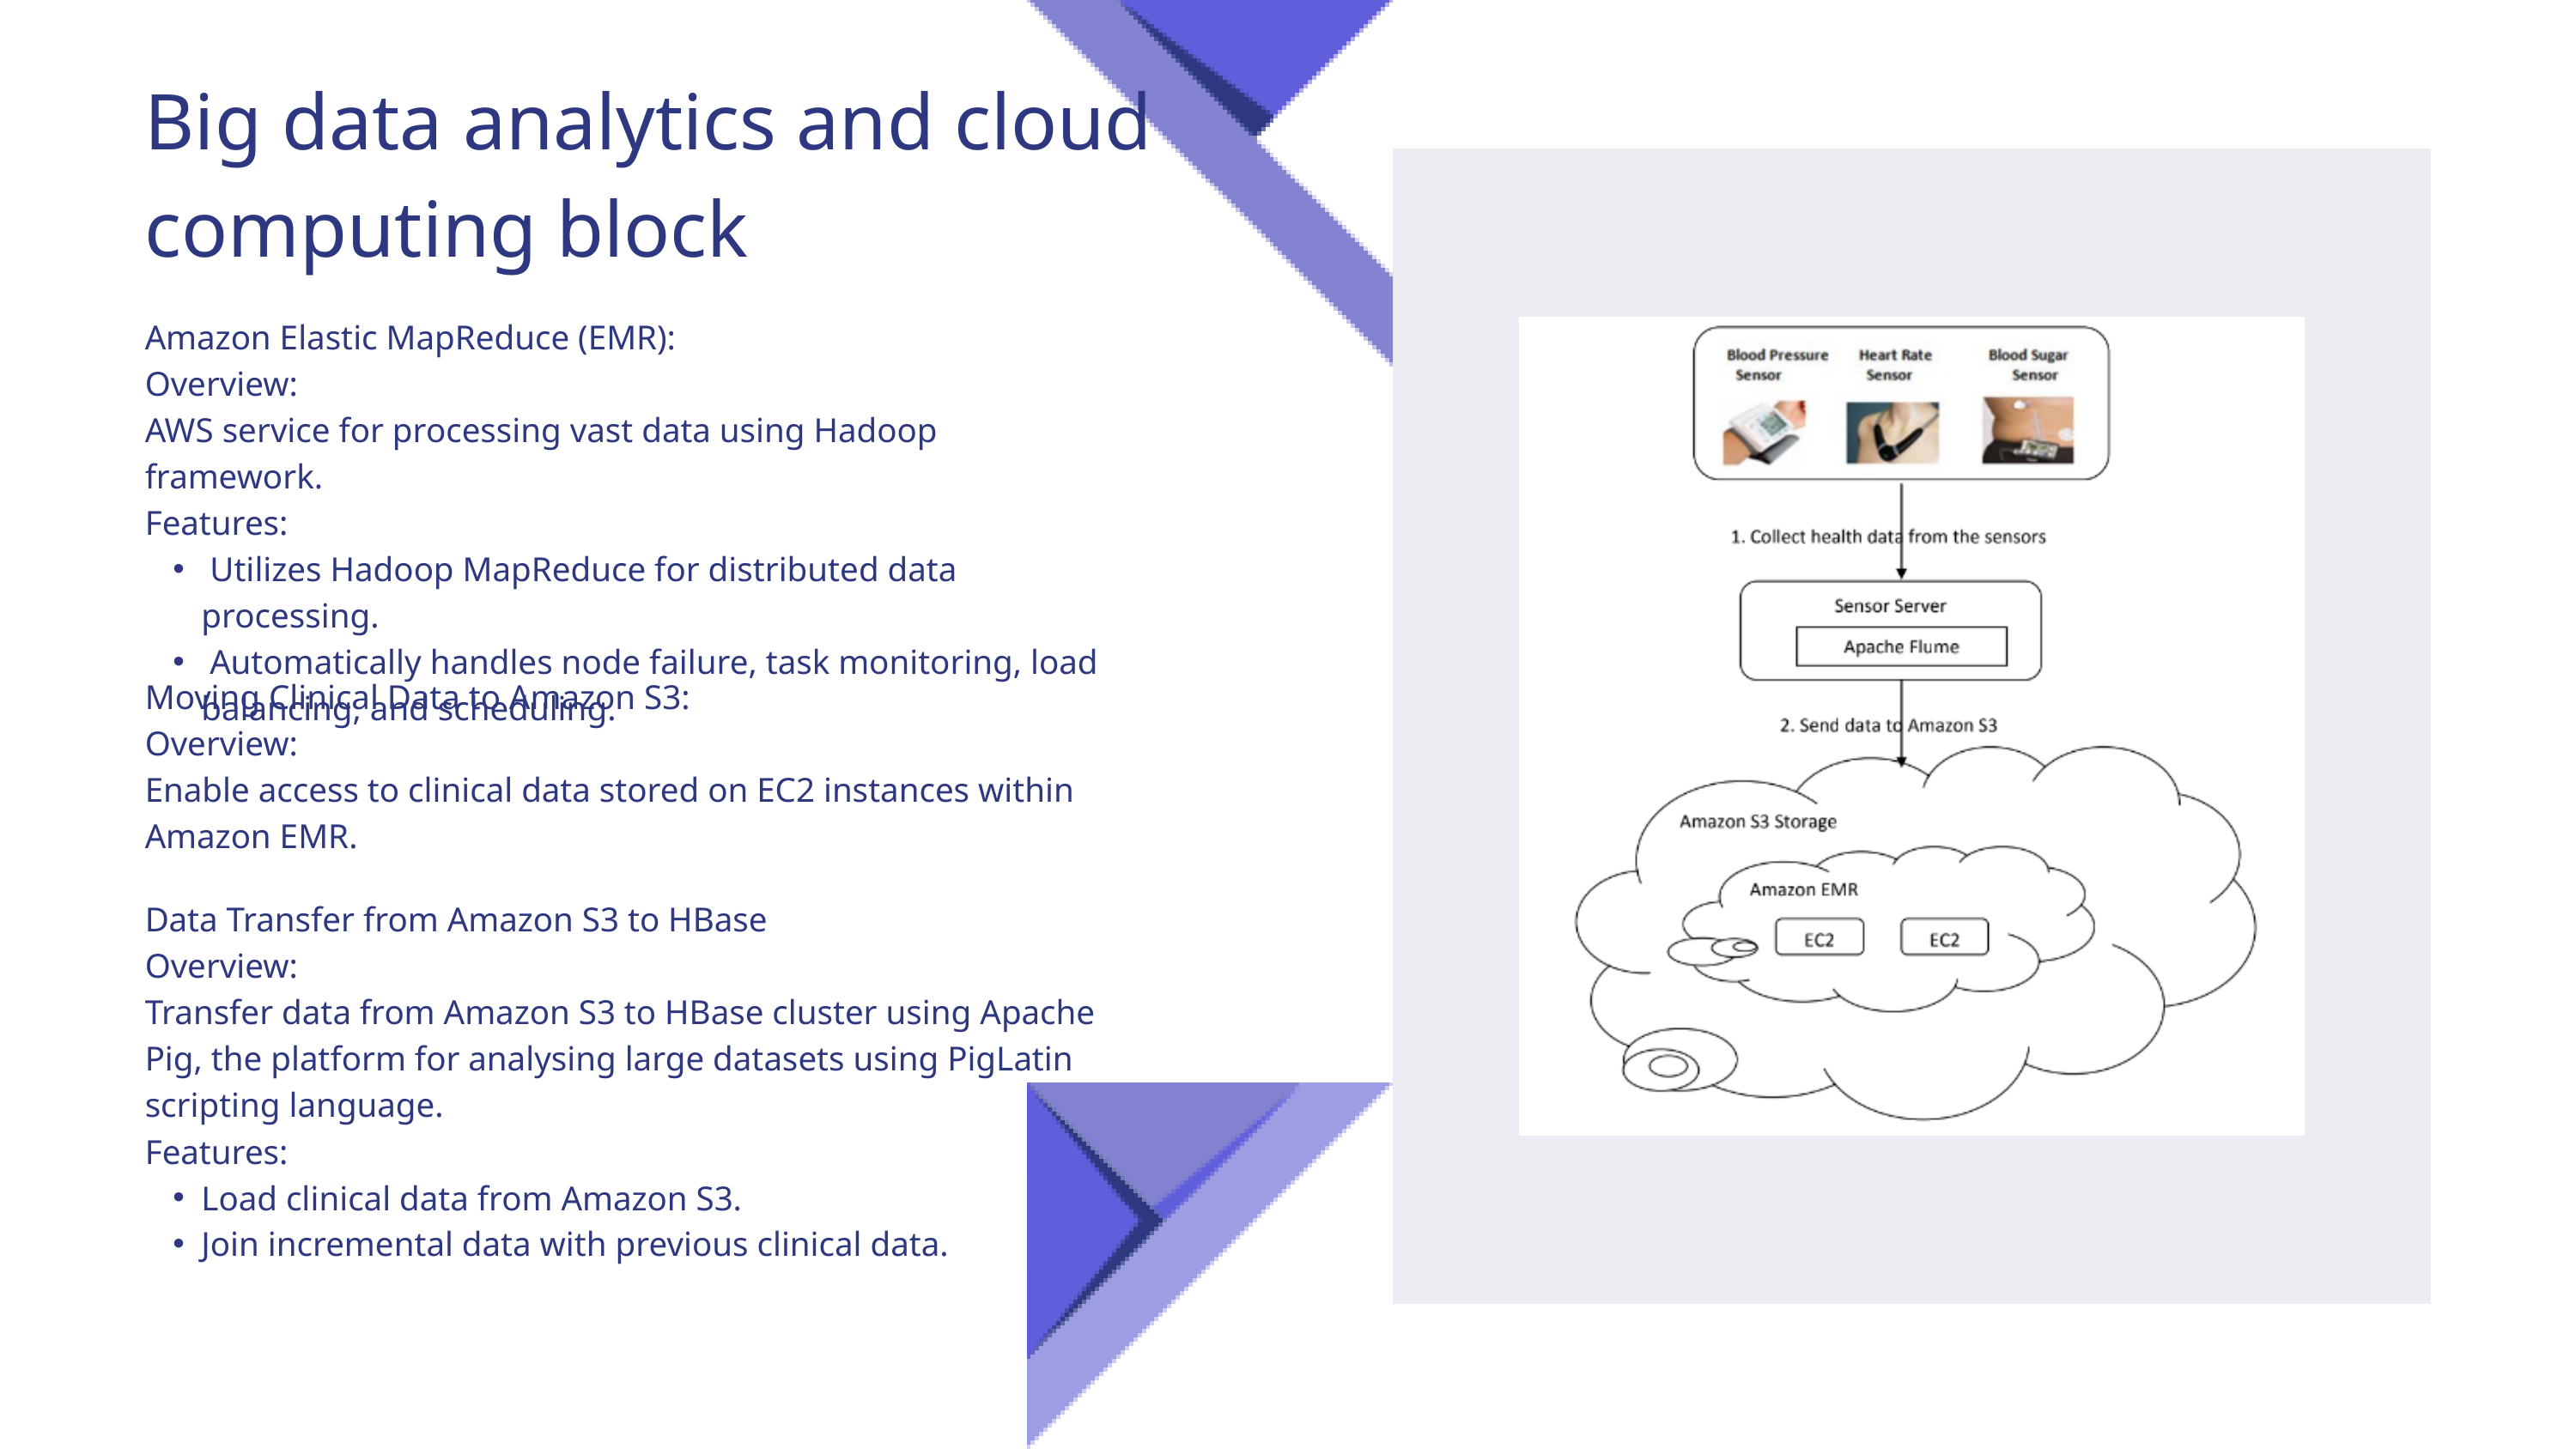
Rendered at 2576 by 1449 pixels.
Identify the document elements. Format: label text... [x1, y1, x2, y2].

text_box Big data analytics and cloud computing block [144, 57, 1159, 273]
text_box [1027, 0, 1394, 367]
text_box [1026, 1082, 1394, 1449]
text_box Amazon Elastic MapReduce (EMR): Overview: AWS service for processing vast data using Hadoop framework. Features: Utilizes Hadoop MapReduce for distributed data processing. Automatically handles node failure, task monitoring, load balancing, and scheduling. [144, 310, 1113, 670]
text_box Data Transfer from Amazon S3 to HBase Overview: Transfer data from Amazon S3 to HBase cluster using Apache Pig, the platform for analysing large datasets using PigLatin scripting language. Features: Load clinical data from Amazon S3. Join incremental data with previous clinical data. [144, 892, 1113, 1264]
text_box Moving Clinical Data to Amazon S3: Overview: Enable access to clinical data stored on EC2 instances within Amazon EMR. [144, 670, 1113, 856]
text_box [1392, 148, 2432, 1304]
